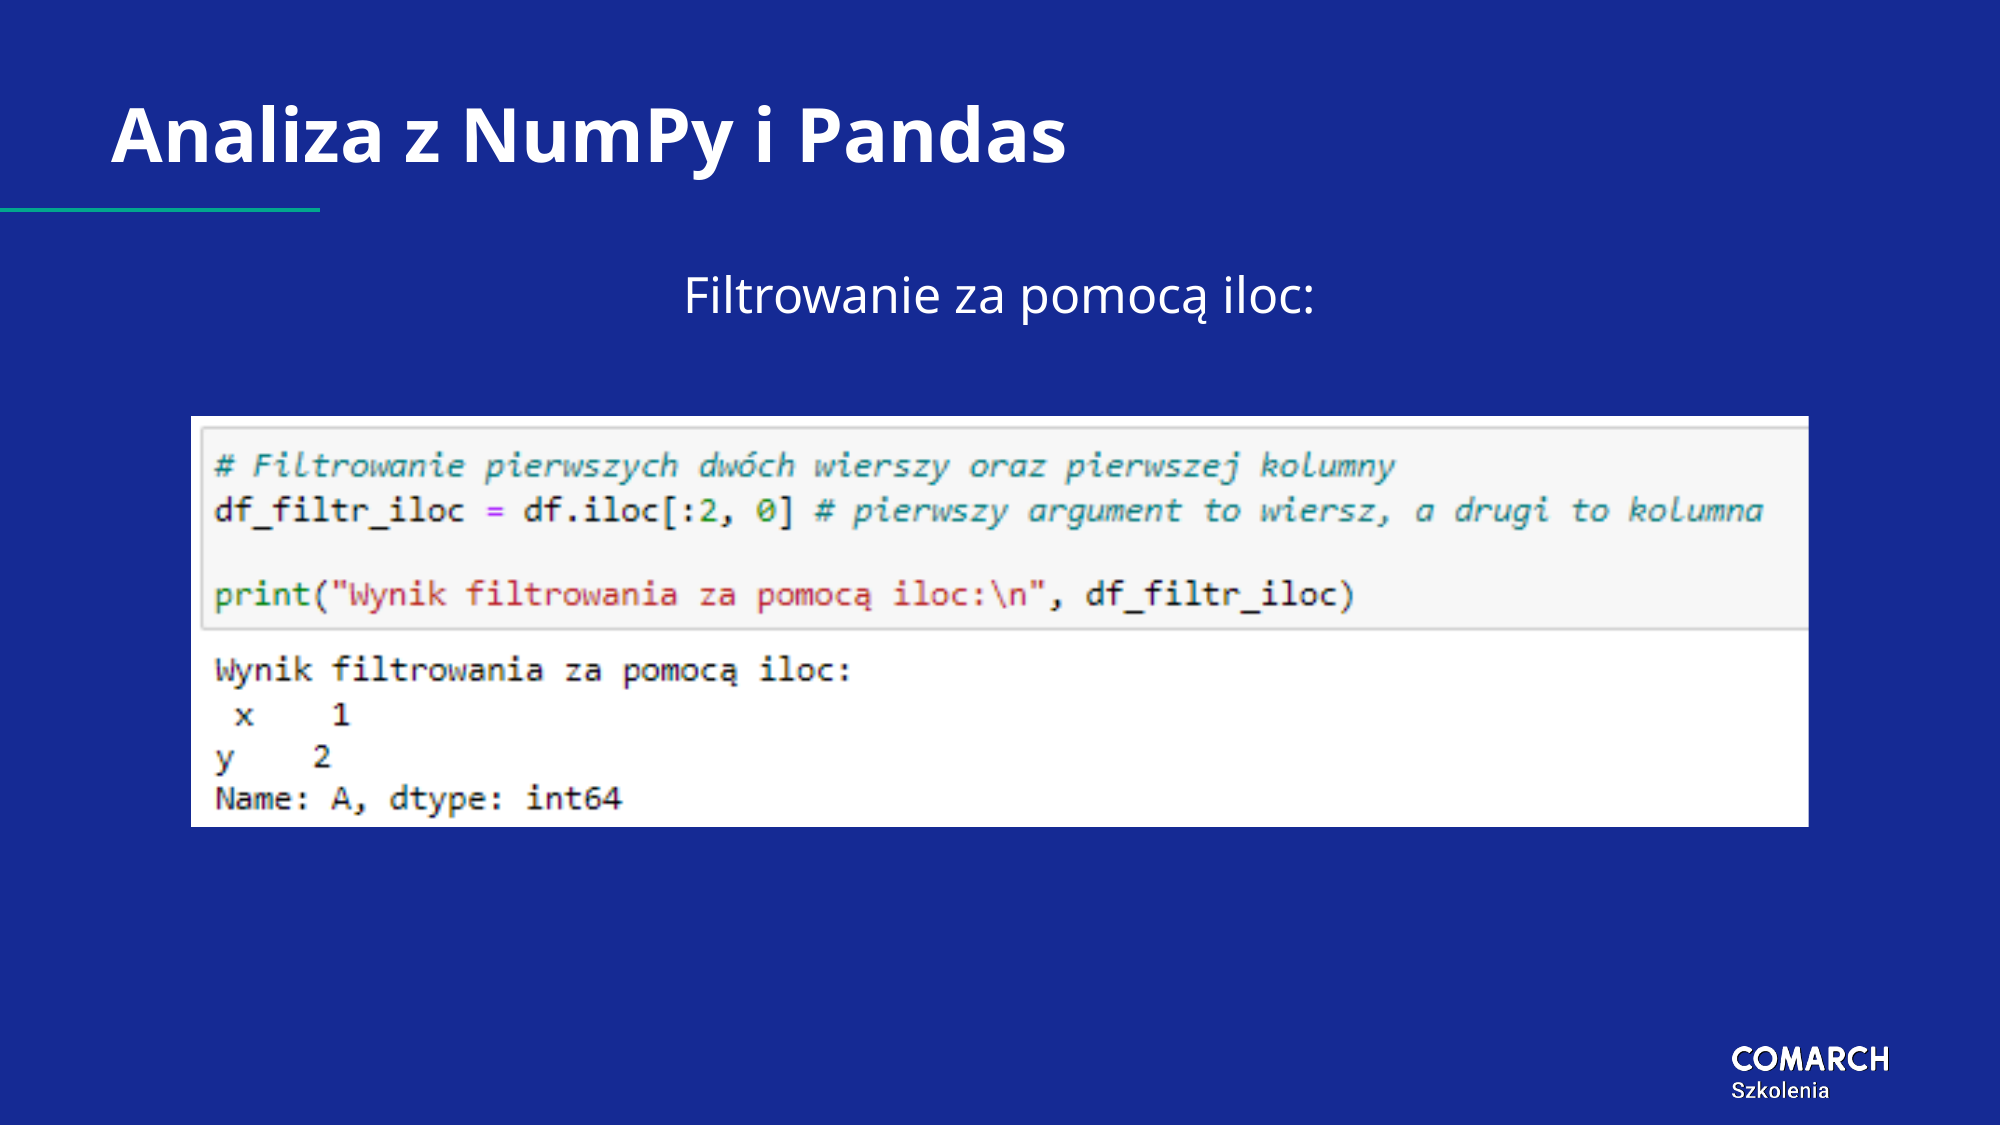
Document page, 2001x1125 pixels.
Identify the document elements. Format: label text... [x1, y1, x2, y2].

list Filtrowanie za pomocą iloc: [111, 243, 1889, 1000]
title Analiza z NumPy i Pandas [111, 0, 1889, 185]
picture [1732, 1046, 1889, 1098]
picture [191, 416, 1809, 827]
